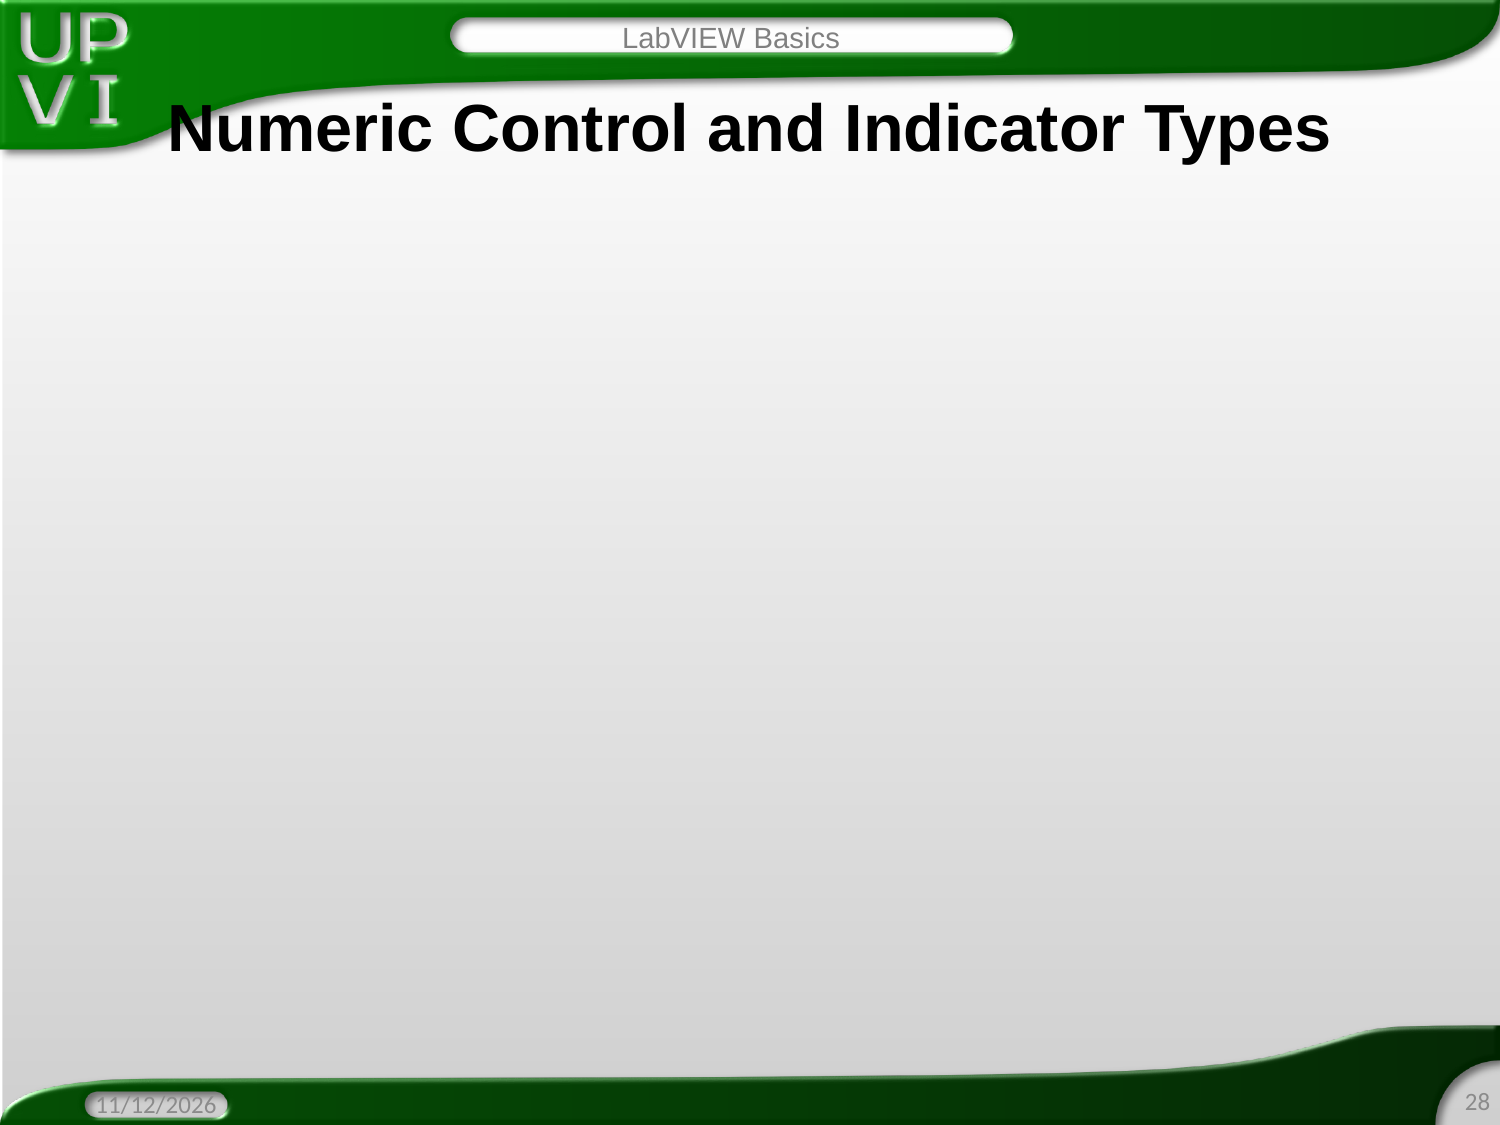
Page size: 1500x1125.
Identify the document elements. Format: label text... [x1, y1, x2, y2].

picture [0, 0, 1500, 1125]
slide_number 28 [1155, 1069, 1500, 1125]
footer LabVIEW Basics [450, 6, 1013, 67]
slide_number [75, 1073, 238, 1125]
title Numeric Control and Indicator Types [75, 75, 1425, 175]
